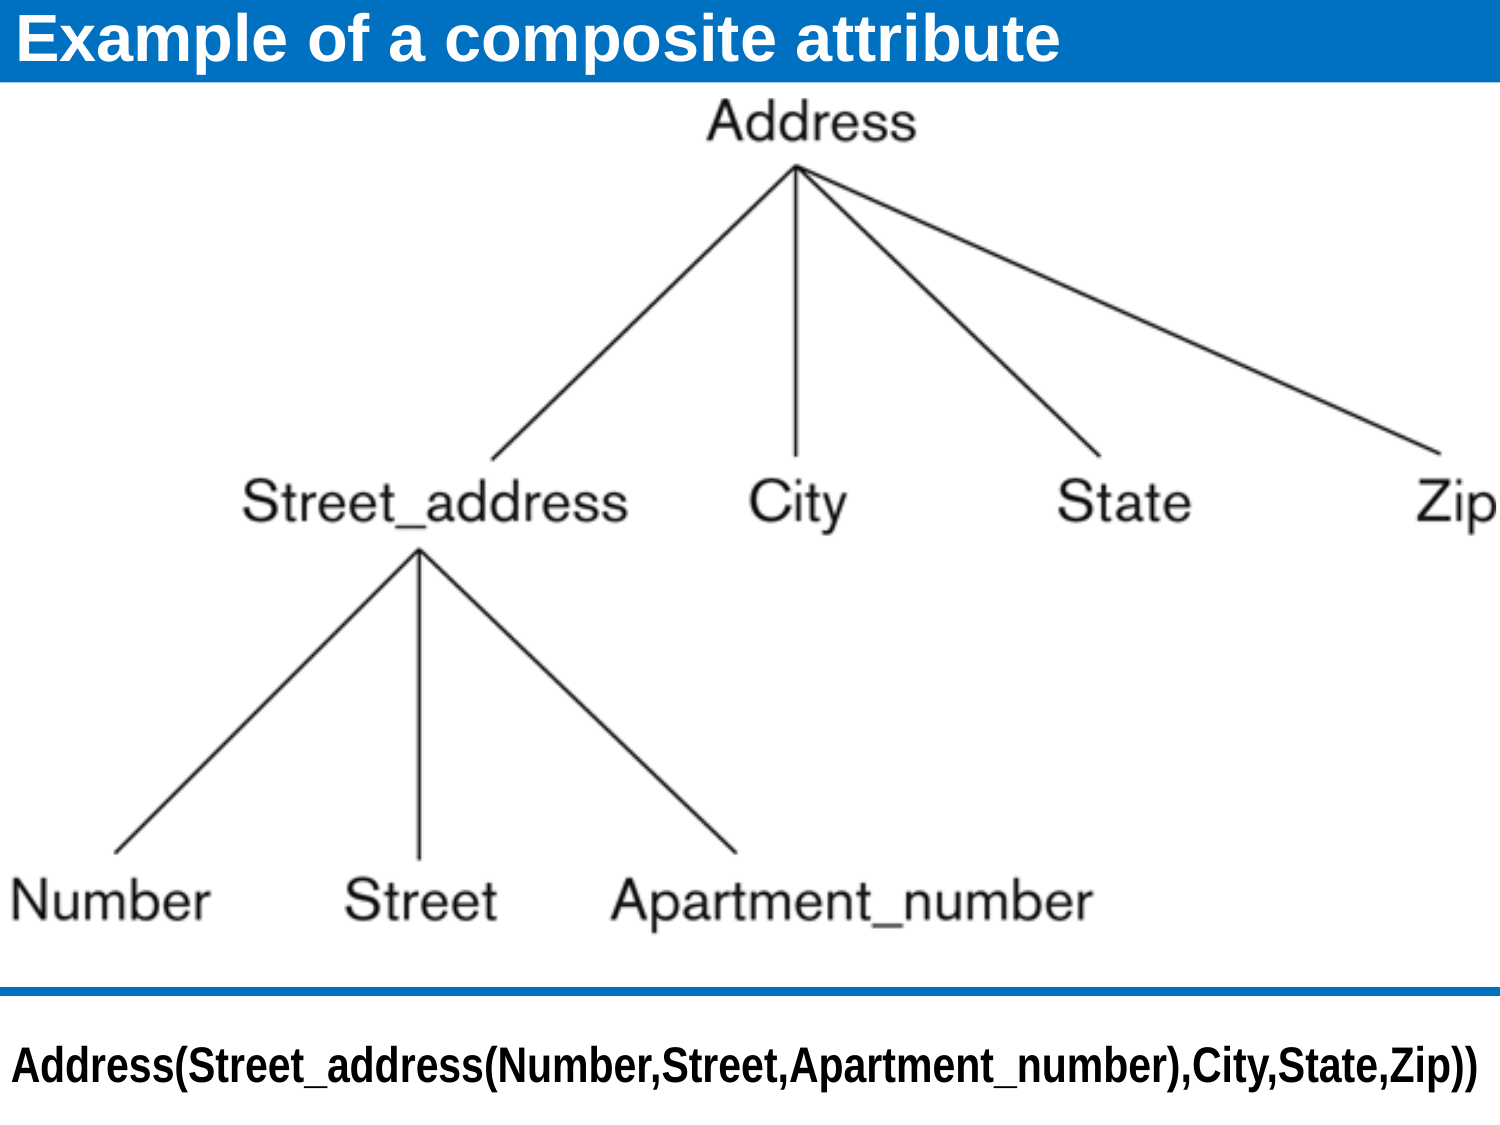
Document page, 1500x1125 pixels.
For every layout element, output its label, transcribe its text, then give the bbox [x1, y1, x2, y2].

picture [2, 98, 1497, 974]
title Example of a composite attribute [0, 0, 1500, 83]
text_box [0, 987, 1500, 995]
text_box Address(Street_address(Number,Street,Apartment_number),City,State,Zip)) [0, 1024, 1500, 1100]
